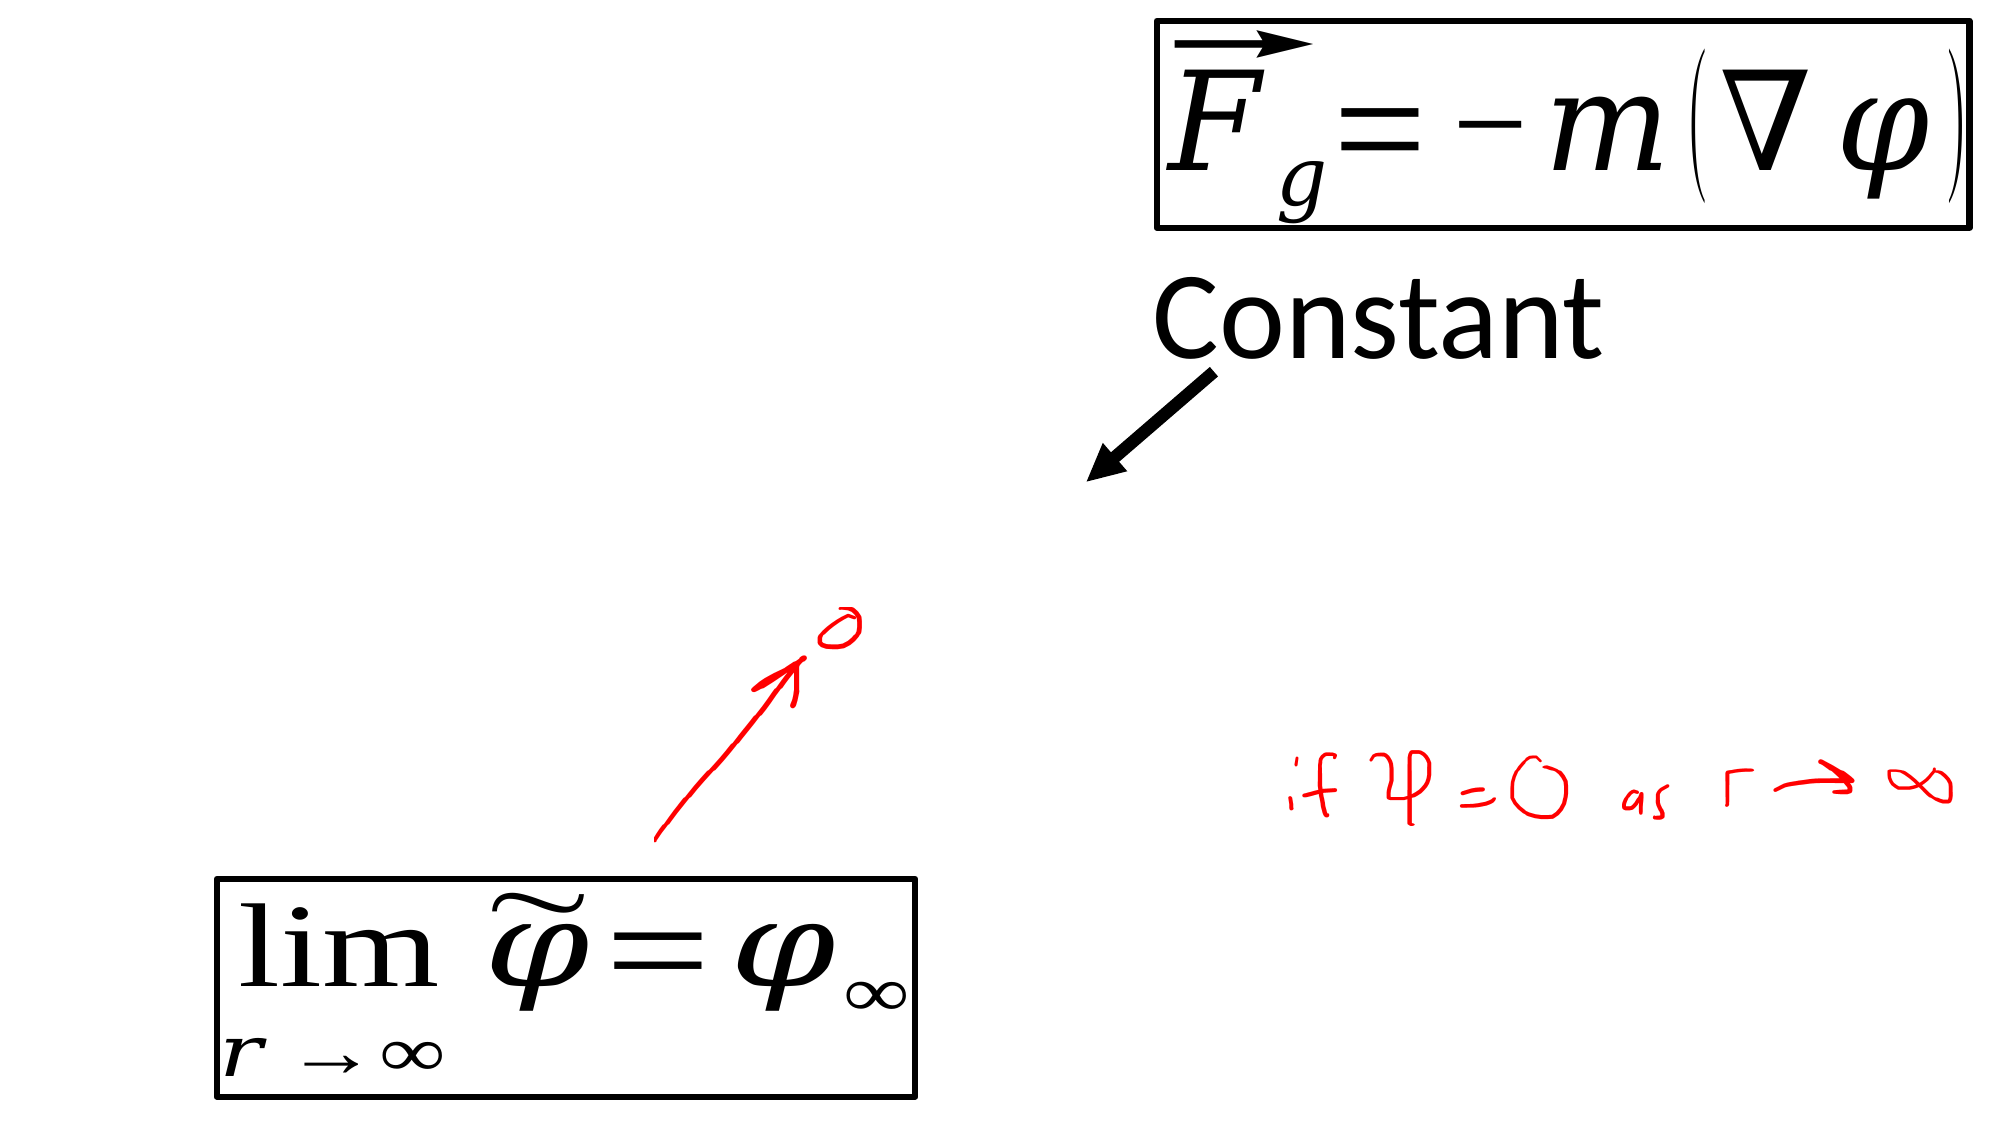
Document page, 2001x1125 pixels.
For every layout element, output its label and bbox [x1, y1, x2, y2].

picture [654, 607, 1962, 852]
text_box [1086, 225, 1642, 482]
